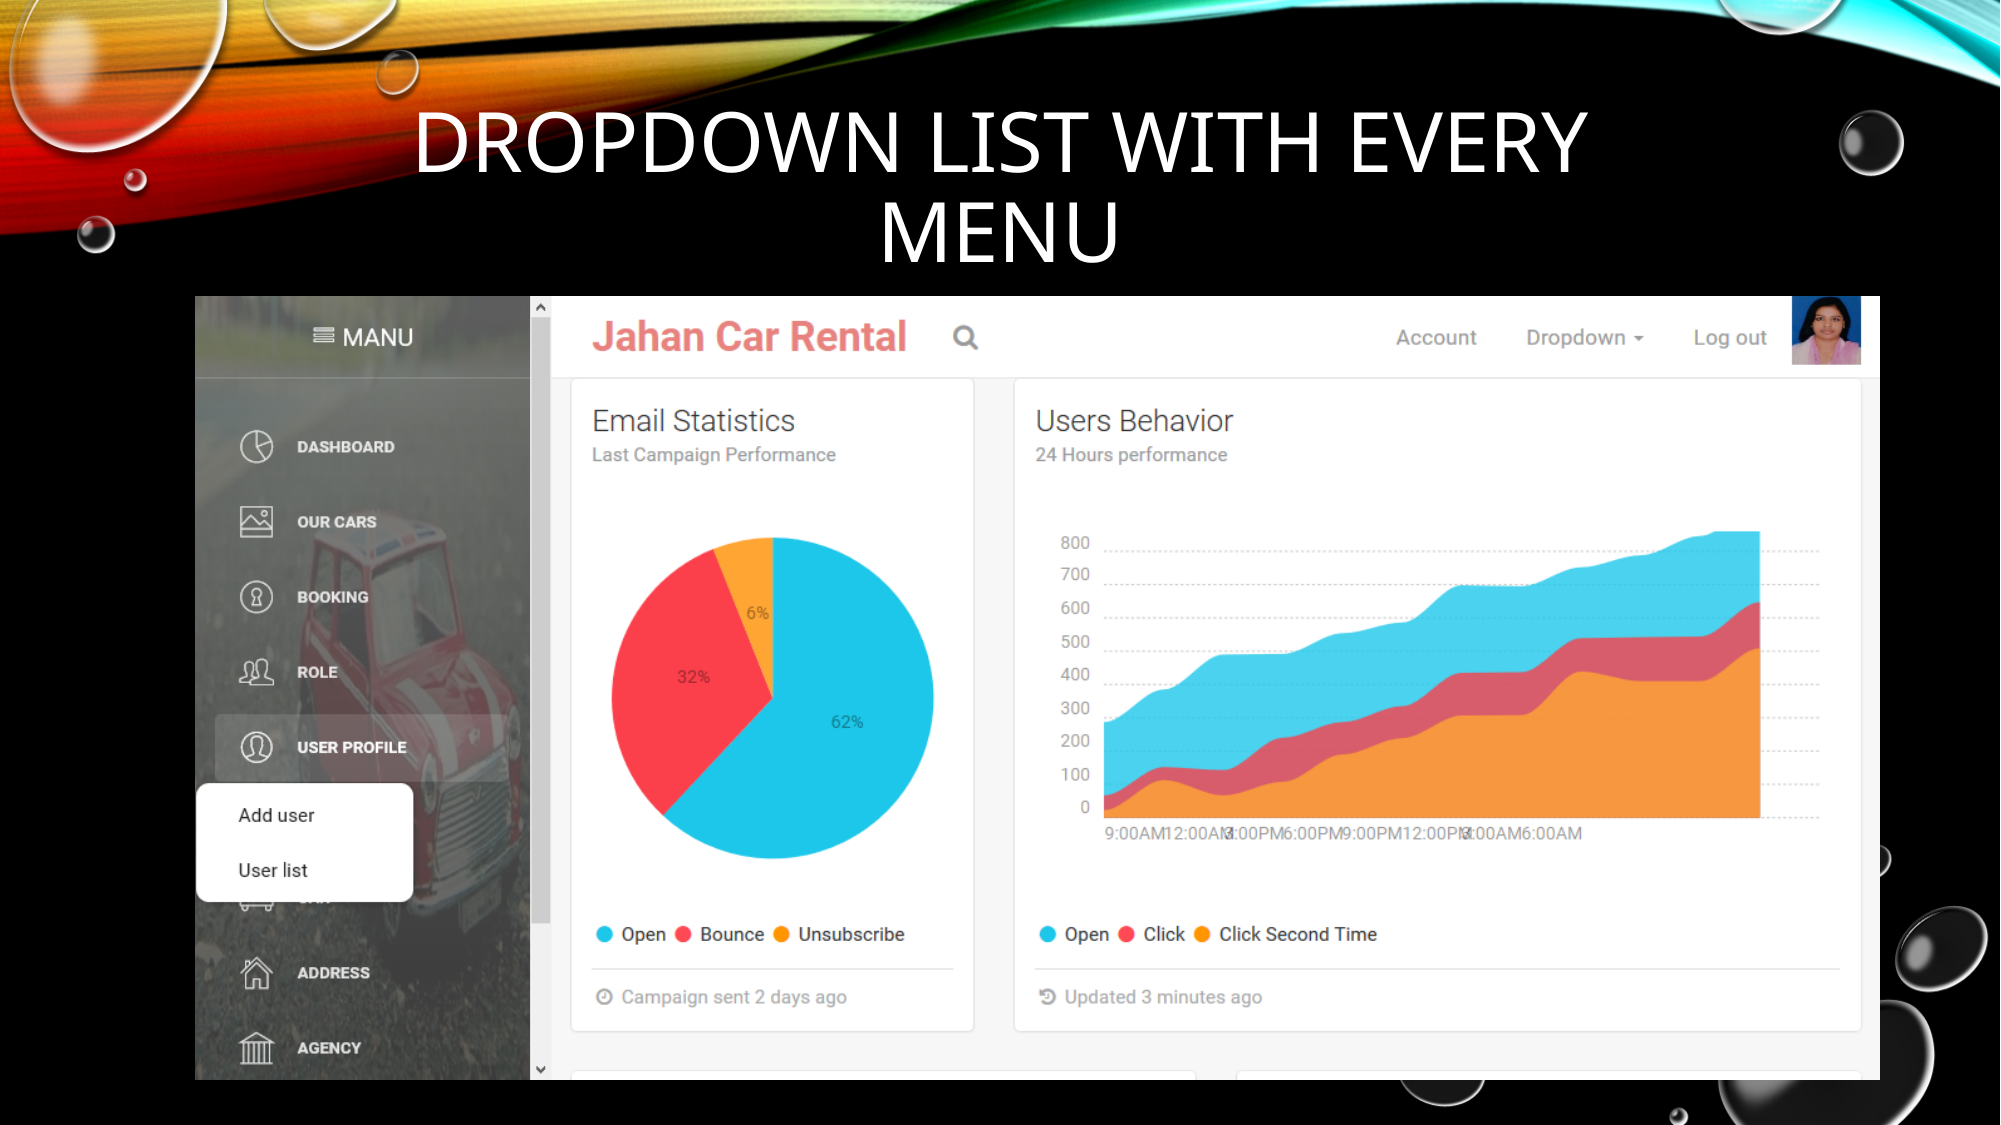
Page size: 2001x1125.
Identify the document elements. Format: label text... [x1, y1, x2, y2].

title Dropdown list with every menu [293, 84, 1707, 296]
picture [0, 0, 2000, 1125]
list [195, 296, 1880, 1080]
